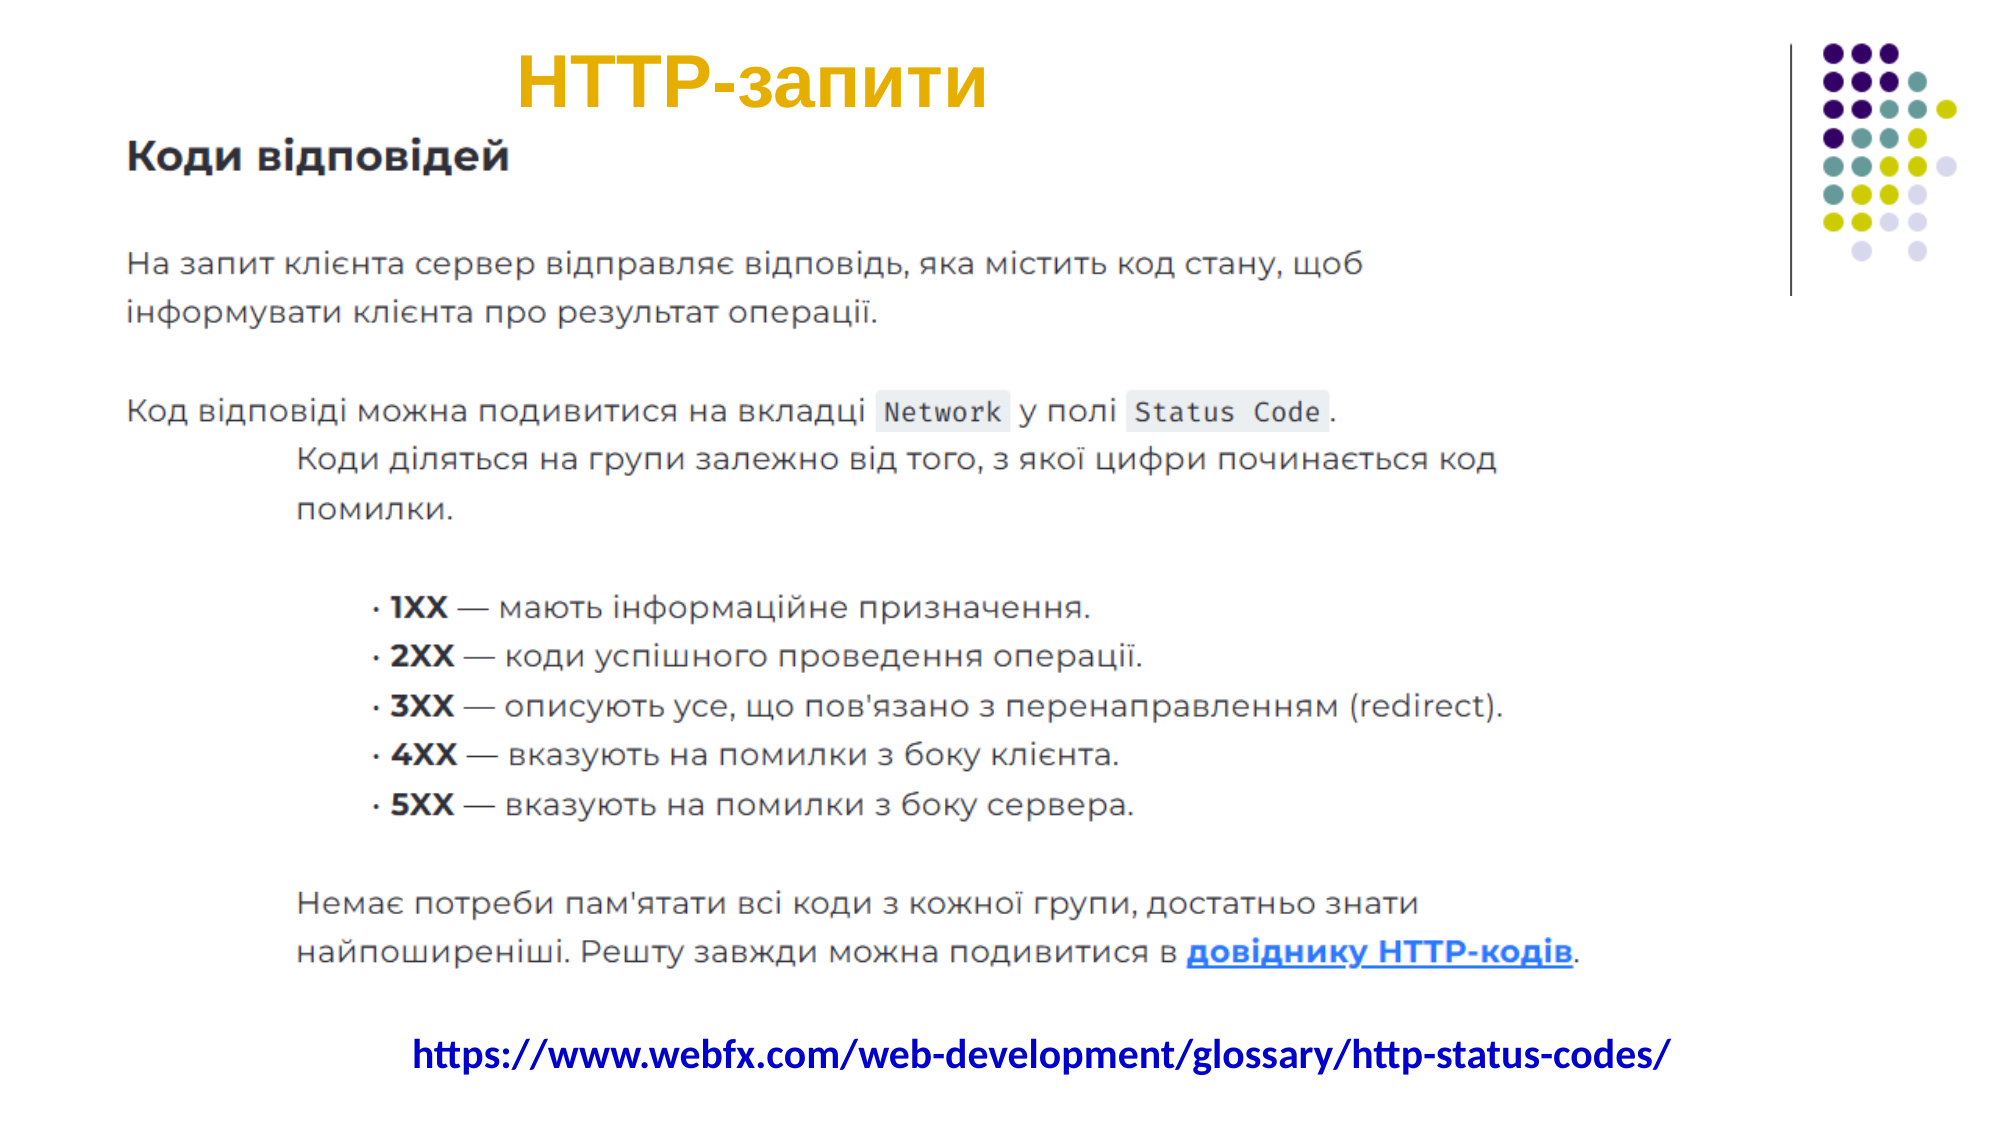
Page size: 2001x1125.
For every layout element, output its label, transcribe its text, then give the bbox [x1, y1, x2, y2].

text_box https://www.webfx.com/web-development/glossary/http-status-codes/ [397, 1018, 1748, 1084]
picture [111, 116, 1607, 986]
text_box HTTP-запити [501, 25, 1709, 131]
picture [1767, 25, 1968, 296]
